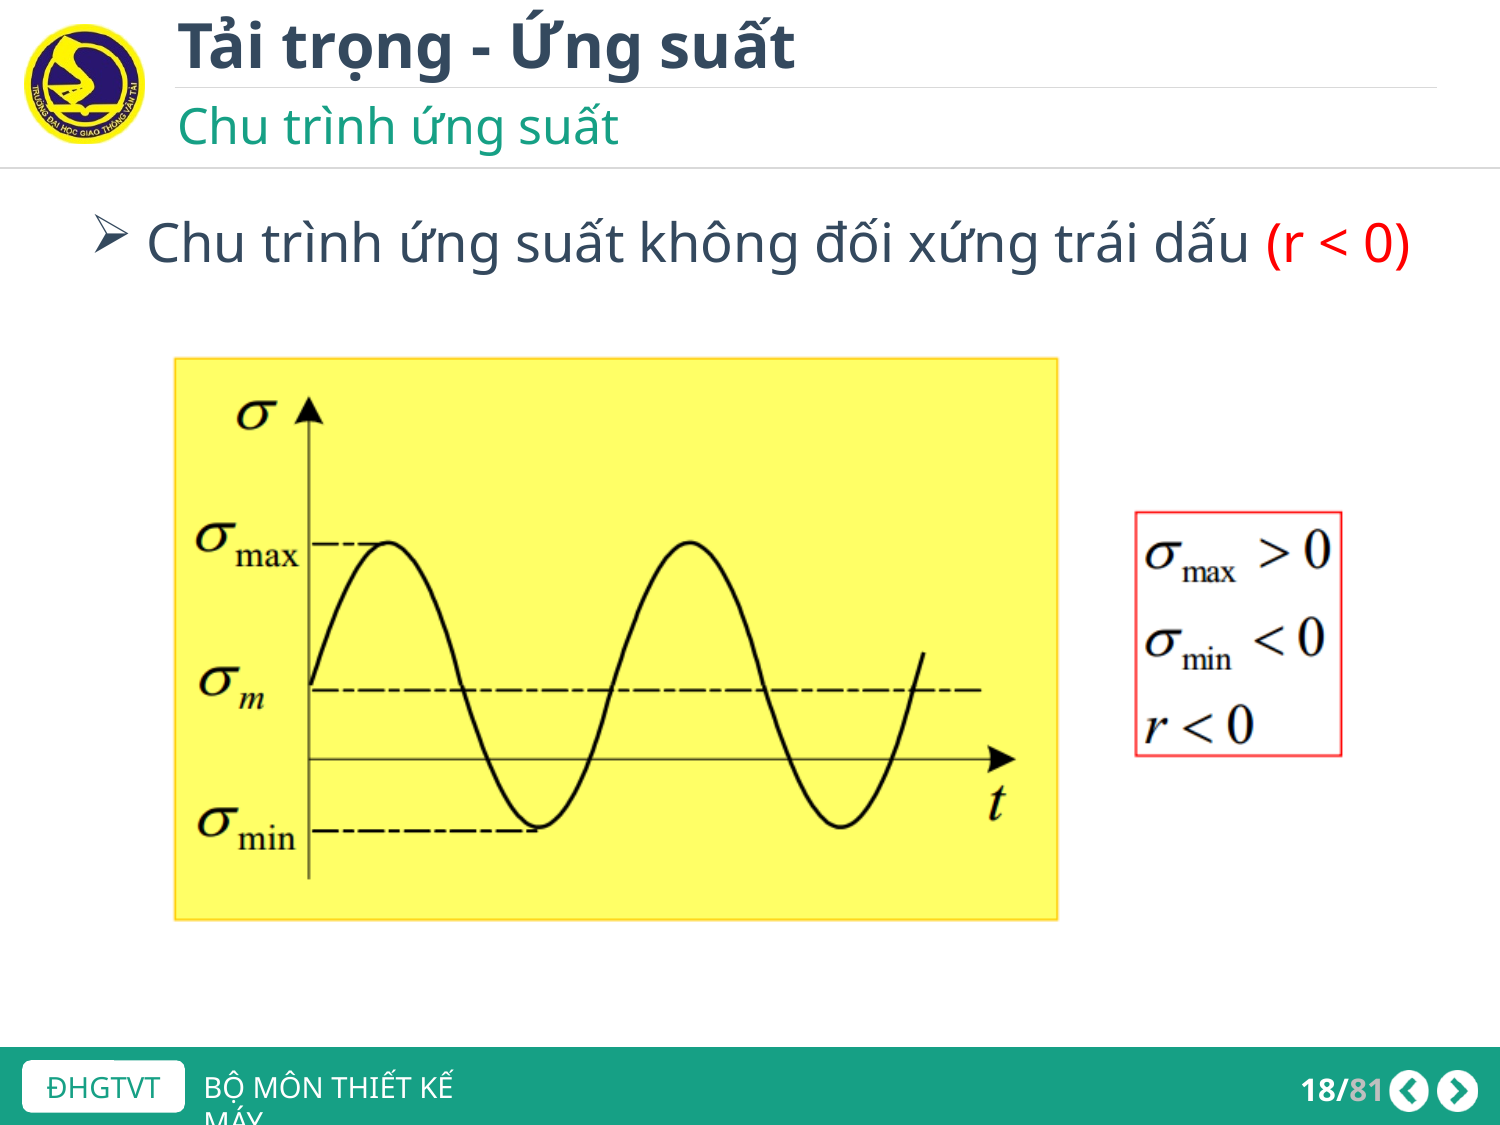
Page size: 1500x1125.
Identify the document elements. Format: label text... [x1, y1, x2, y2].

list Chu trình ứng suất không đối xứng trái dấu (r < 0) [75, 187, 1438, 1025]
picture [167, 349, 1352, 937]
picture [1434, 1067, 1480, 1113]
picture [1387, 1067, 1431, 1113]
title Tải trọng - Ứng suất [162, 0, 1438, 87]
text_box Chu trình ứng suất [162, 87, 1425, 163]
picture [24, 24, 145, 145]
